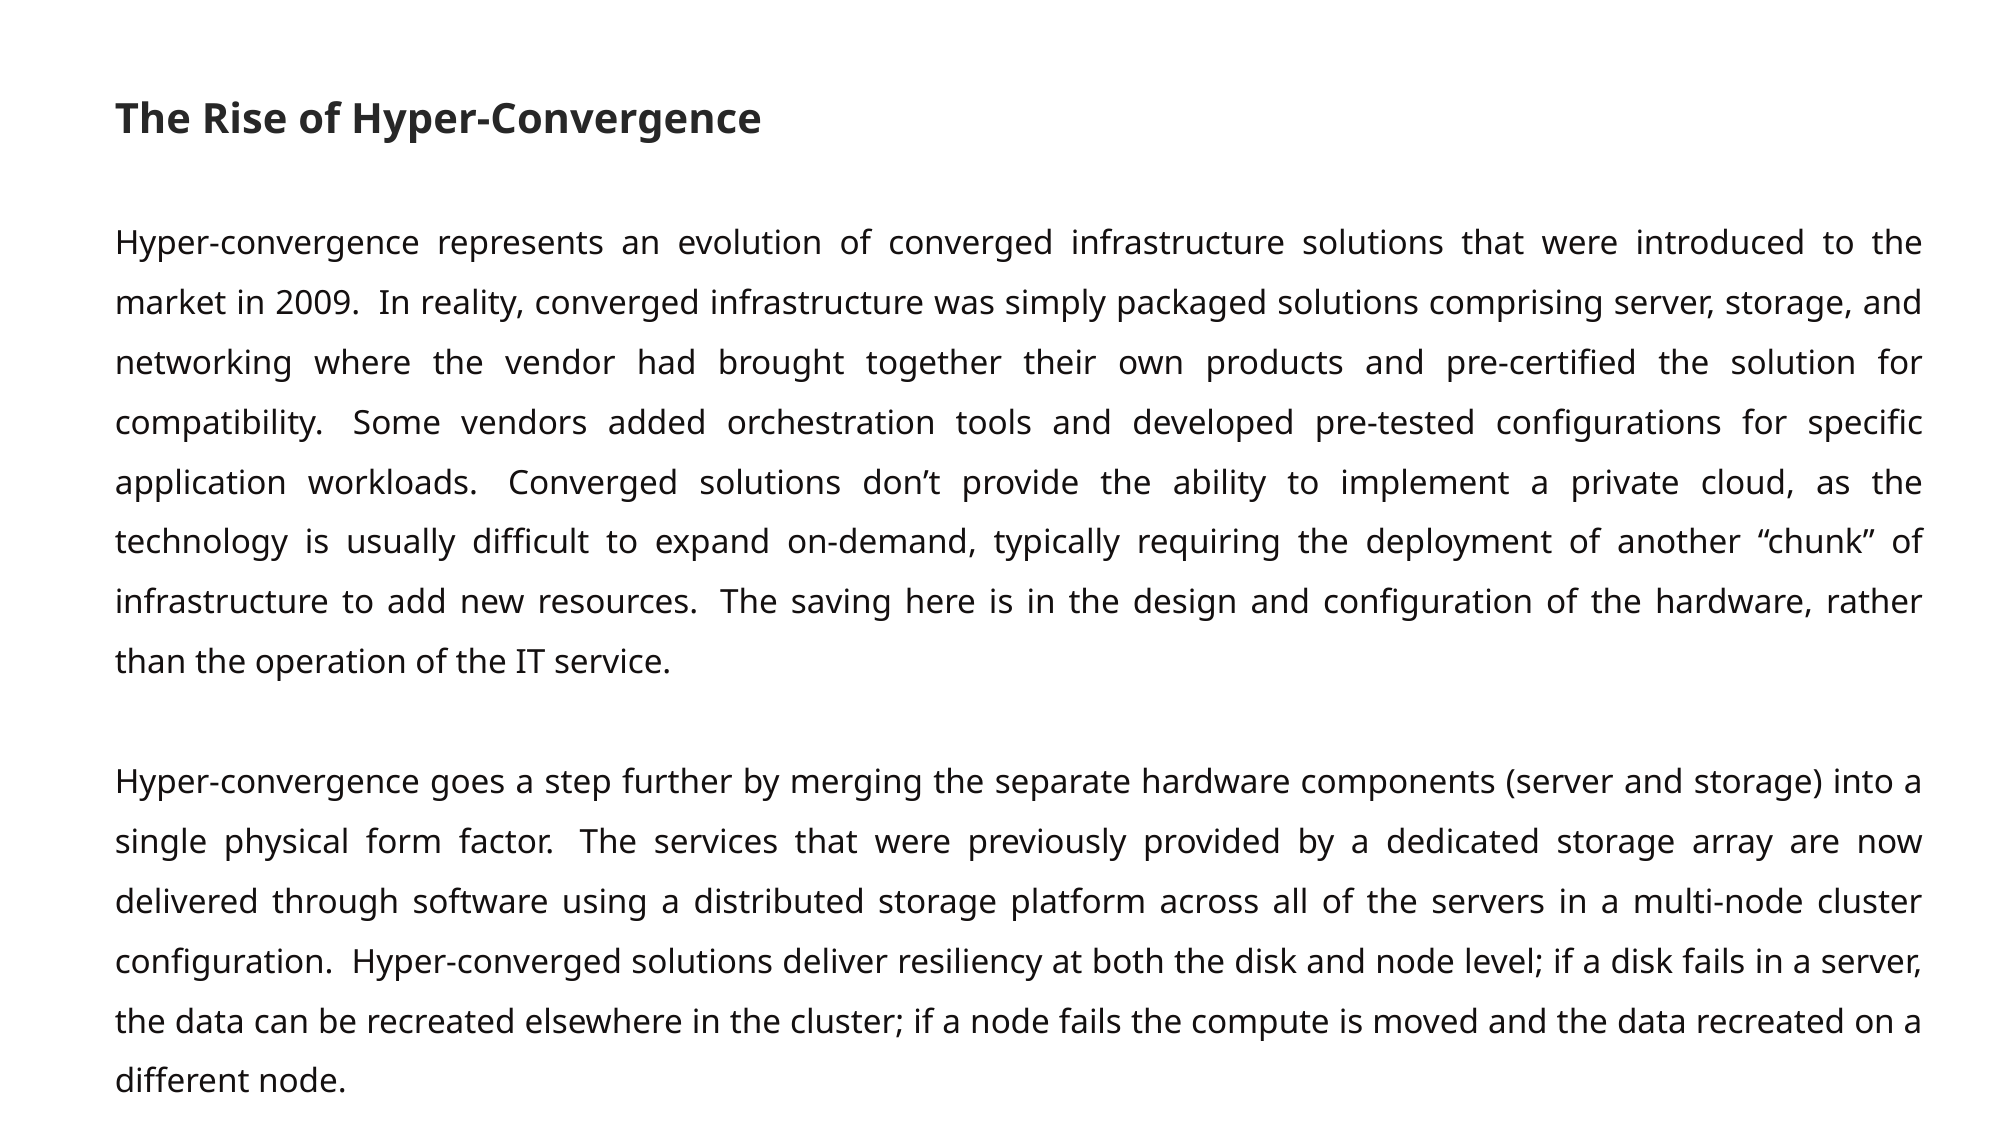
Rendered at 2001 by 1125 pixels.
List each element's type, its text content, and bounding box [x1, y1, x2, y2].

text_box The Rise of Hyper-Convergence Hyper-convergence represents an evolution of converged infrastructure solutions that were introduced to the market in 2009. In reality, converged infrastructure was simply packaged solutions comprising server, storage, and networking where the vendor had brought together their own products and pre-certified the solution for compatibility. Some vendors added orchestration tools and developed pre-tested configurations for specific application workloads. Converged solutions don’t provide the ability to implement a private cloud, as the technology is usually difficult to expand on-demand, typically requiring the deployment of another “chunk” of infrastructure to add new resources. The saving here is in the design and configuration of the hardware, rather than the operation of the IT service. Hyper-convergence goes a step further by merging the separate hardware components (server and storage) into a single physical form factor. The services that were previously provided by a dedicated storage array are now delivered through software using a distributed storage platform across all of the servers in a multi-node cluster configuration. Hyper-converged solutions deliver resiliency at both the disk and node level; if a disk fails in a server, the data can be recreated elsewhere in the cluster; if a node fails the compute is moved and the data recreated on a different node. [99, 59, 1941, 1107]
